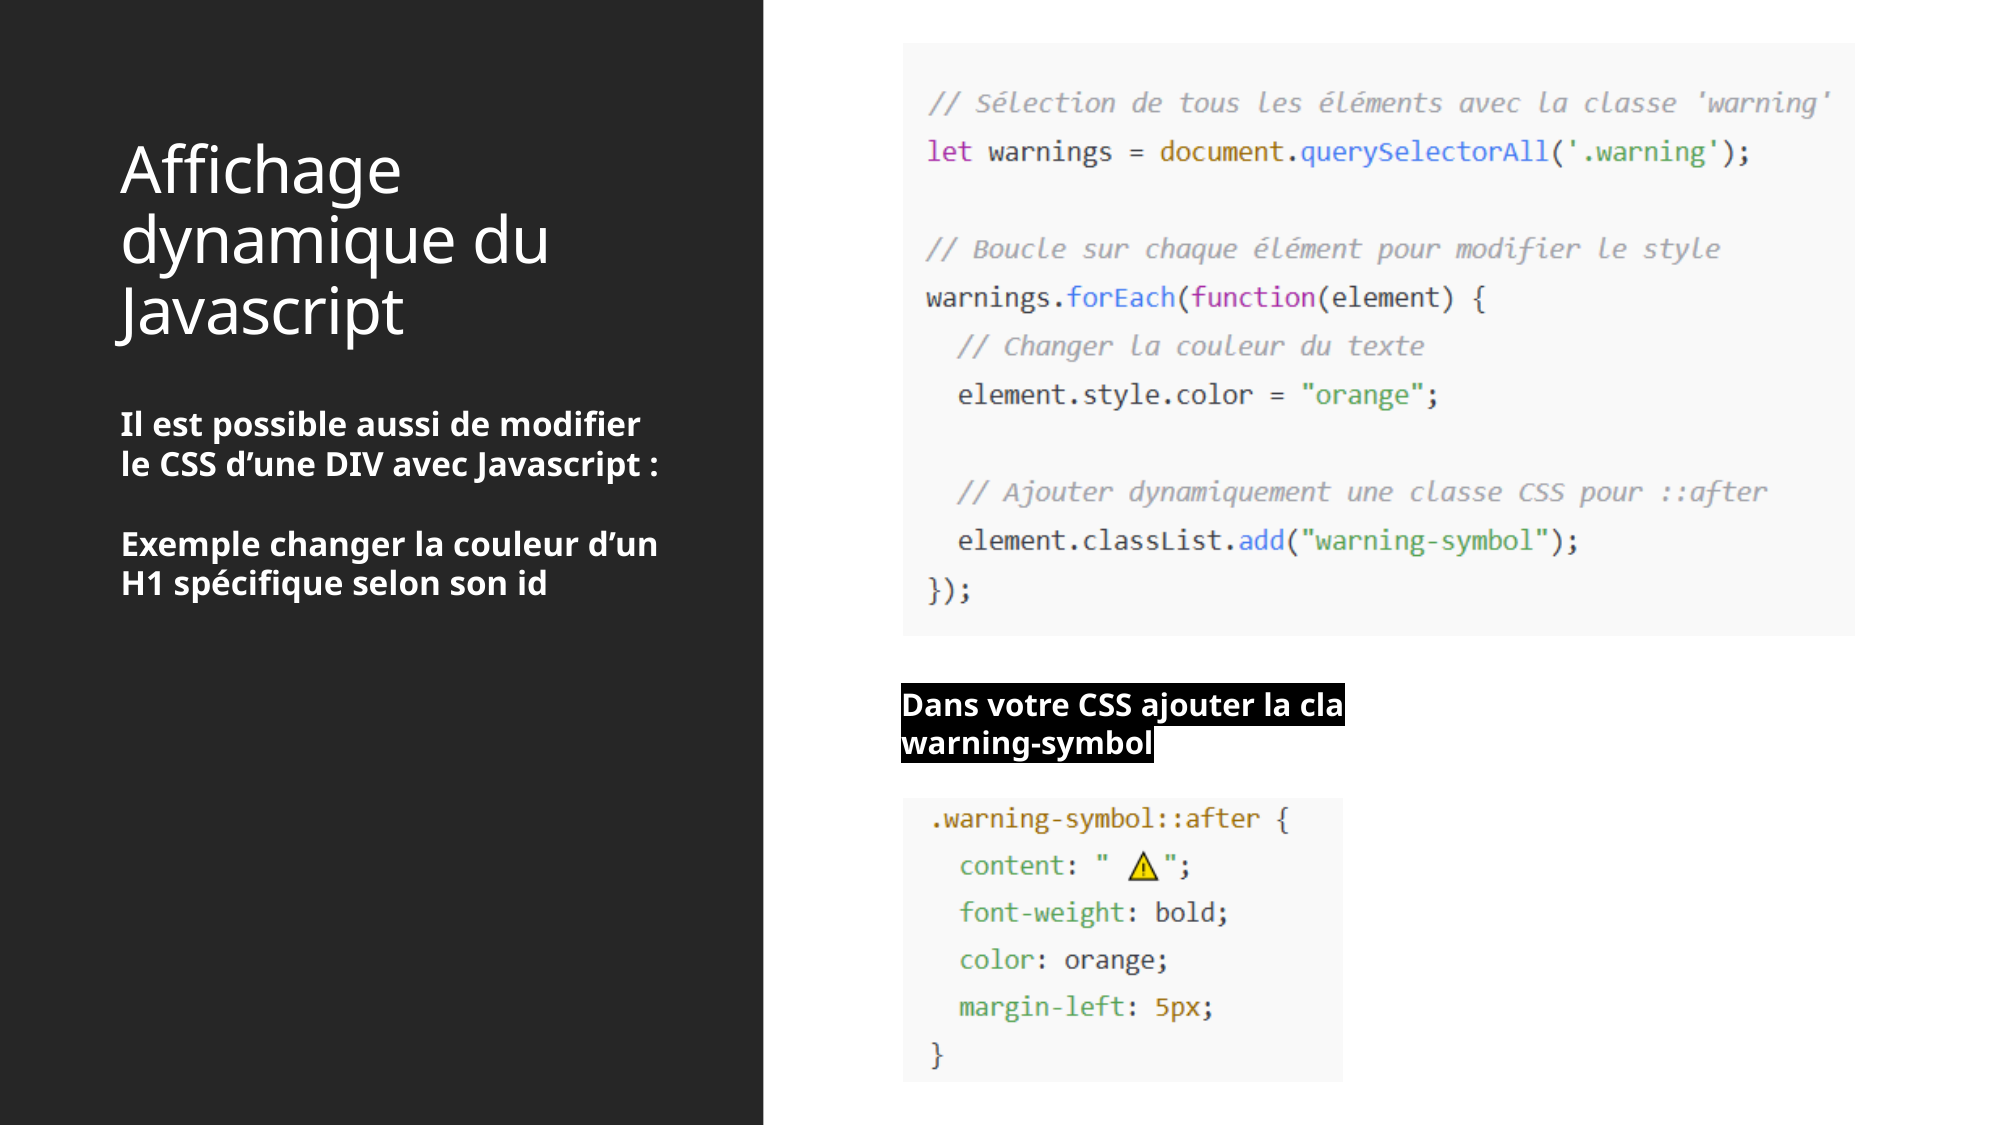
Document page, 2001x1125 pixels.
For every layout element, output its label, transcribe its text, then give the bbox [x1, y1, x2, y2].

text_box Dans votre CSS ajouter la cla warning-symbol [885, 678, 1463, 1125]
picture [902, 798, 1343, 1083]
list Il est possible aussi de modifier le CSS d’une DIV avec Javascript : Exemple changer la couleur d’un H1 spécifique selon son id [105, 395, 683, 1002]
title Affichage dynamique du Javascript [105, 128, 683, 356]
picture [902, 42, 1855, 636]
